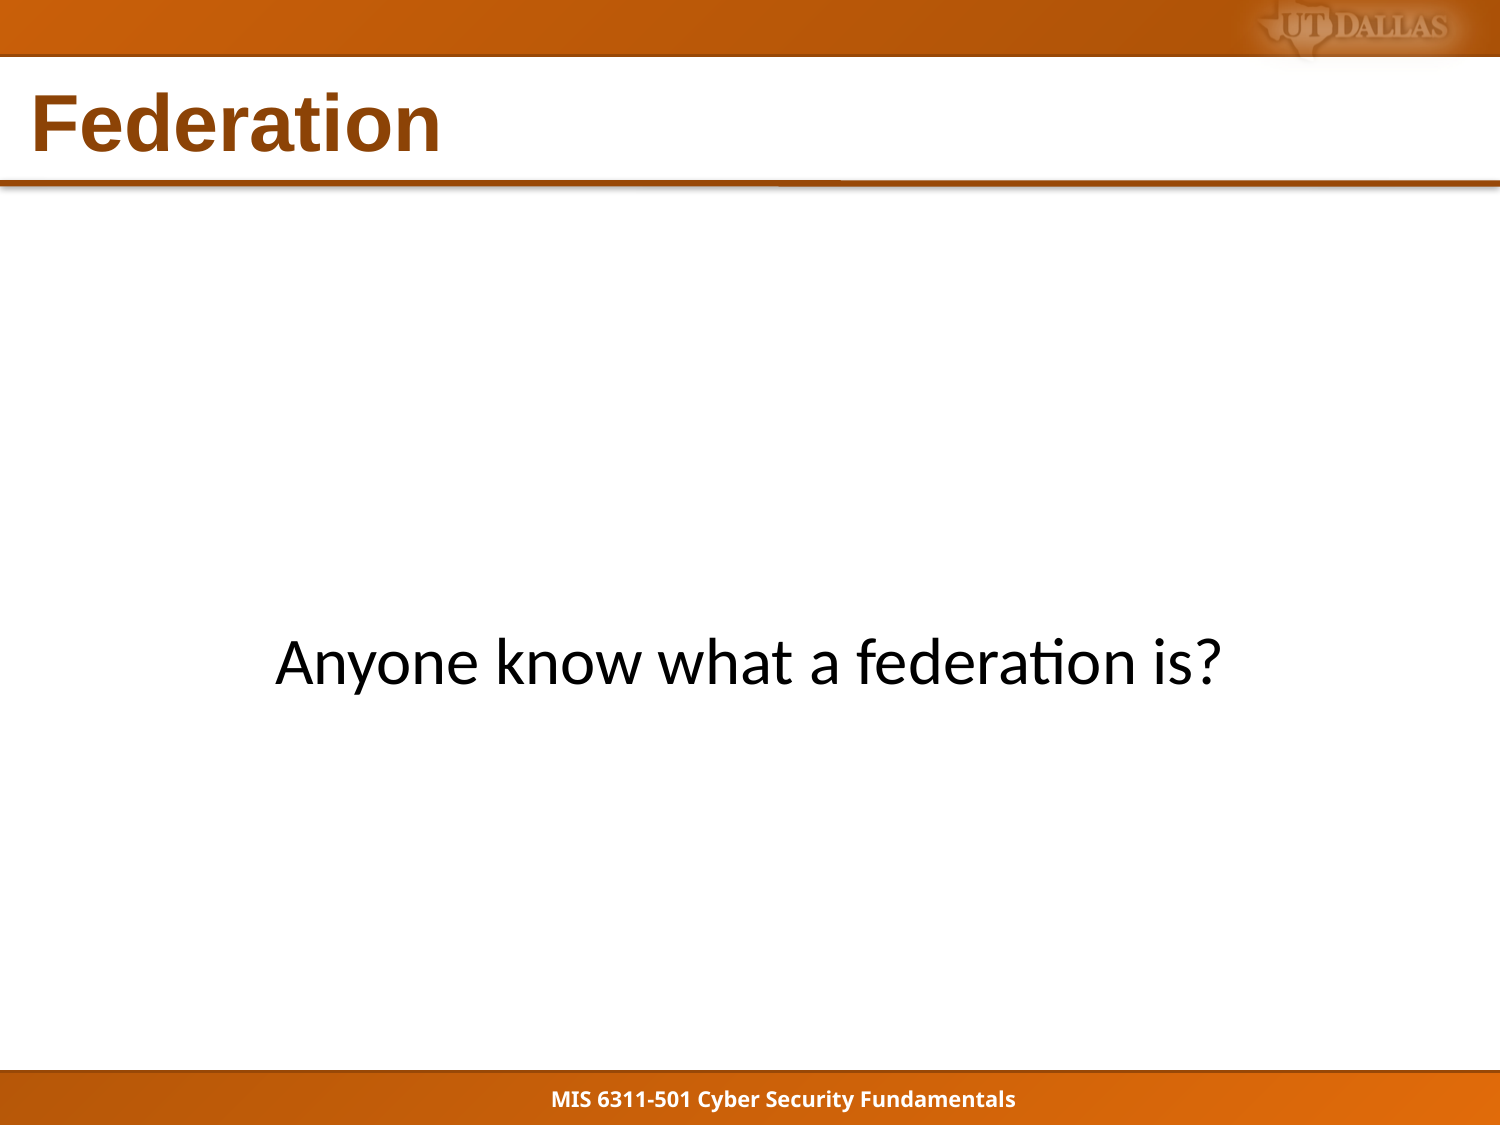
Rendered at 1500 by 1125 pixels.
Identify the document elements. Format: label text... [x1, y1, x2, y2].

list Anyone know what a federation is? [24, 237, 1476, 1101]
title Federation [0, 62, 1500, 176]
picture [1218, 0, 1500, 62]
